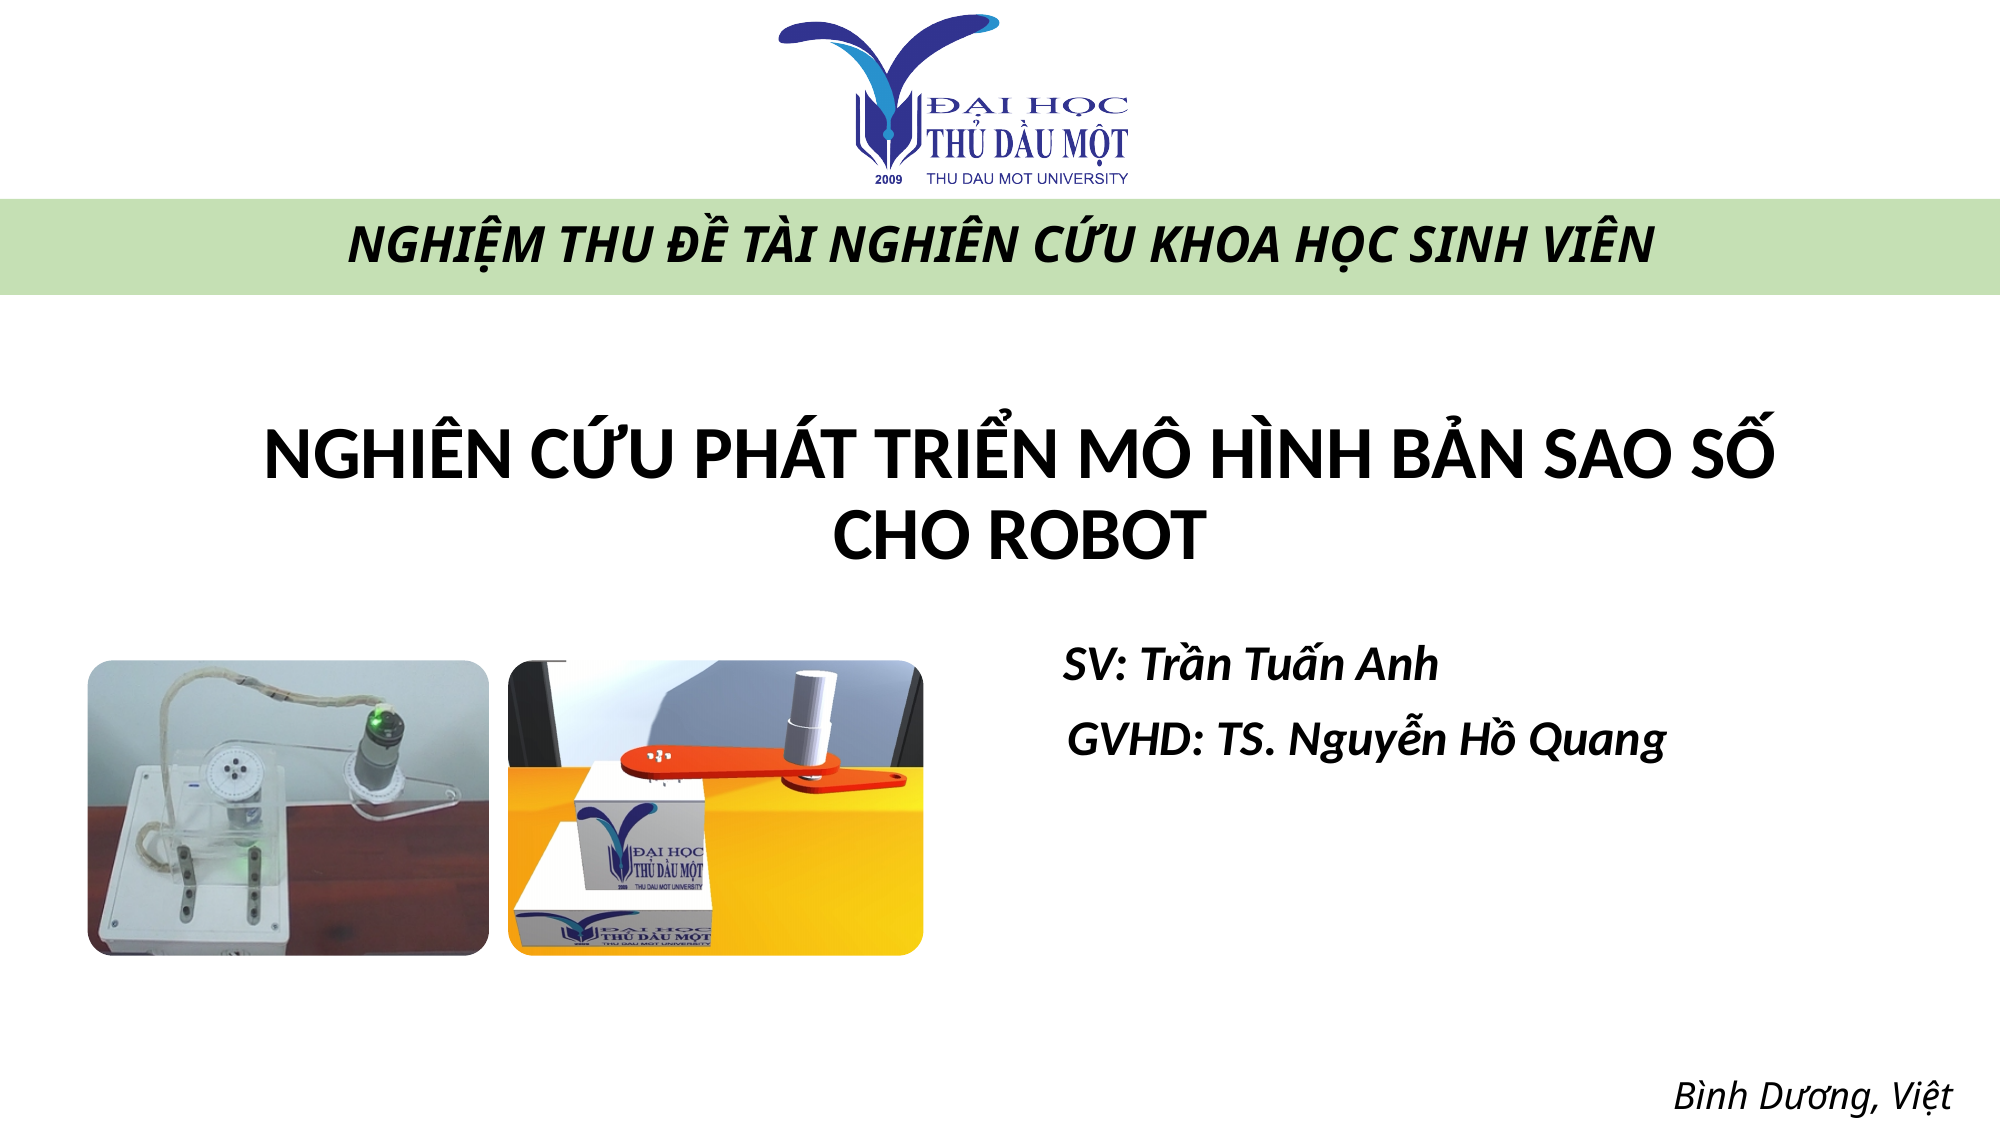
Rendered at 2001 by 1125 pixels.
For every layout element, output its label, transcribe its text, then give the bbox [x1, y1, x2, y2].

text_box NGHIỆM THU ĐỀ TÀI NGHIÊN CỨU KHOA HỌC SINH VIÊN [16, 205, 1986, 280]
text_box NGHIÊN CỨU PHÁT TRIỂN MÔ HÌNH BẢN SAO SỐ CHO ROBOT [175, 406, 1867, 584]
picture [87, 660, 490, 956]
picture [508, 660, 924, 956]
text_box [0, 198, 2000, 296]
text_box GVHD: TS. Nguyễn Hồ Quang [1047, 698, 1687, 773]
picture [778, 14, 1128, 184]
text_box SV: Trần Tuấn Anh [1040, 622, 1464, 698]
text_box Bình Dương, Việt Nam [1625, 1064, 2000, 1125]
